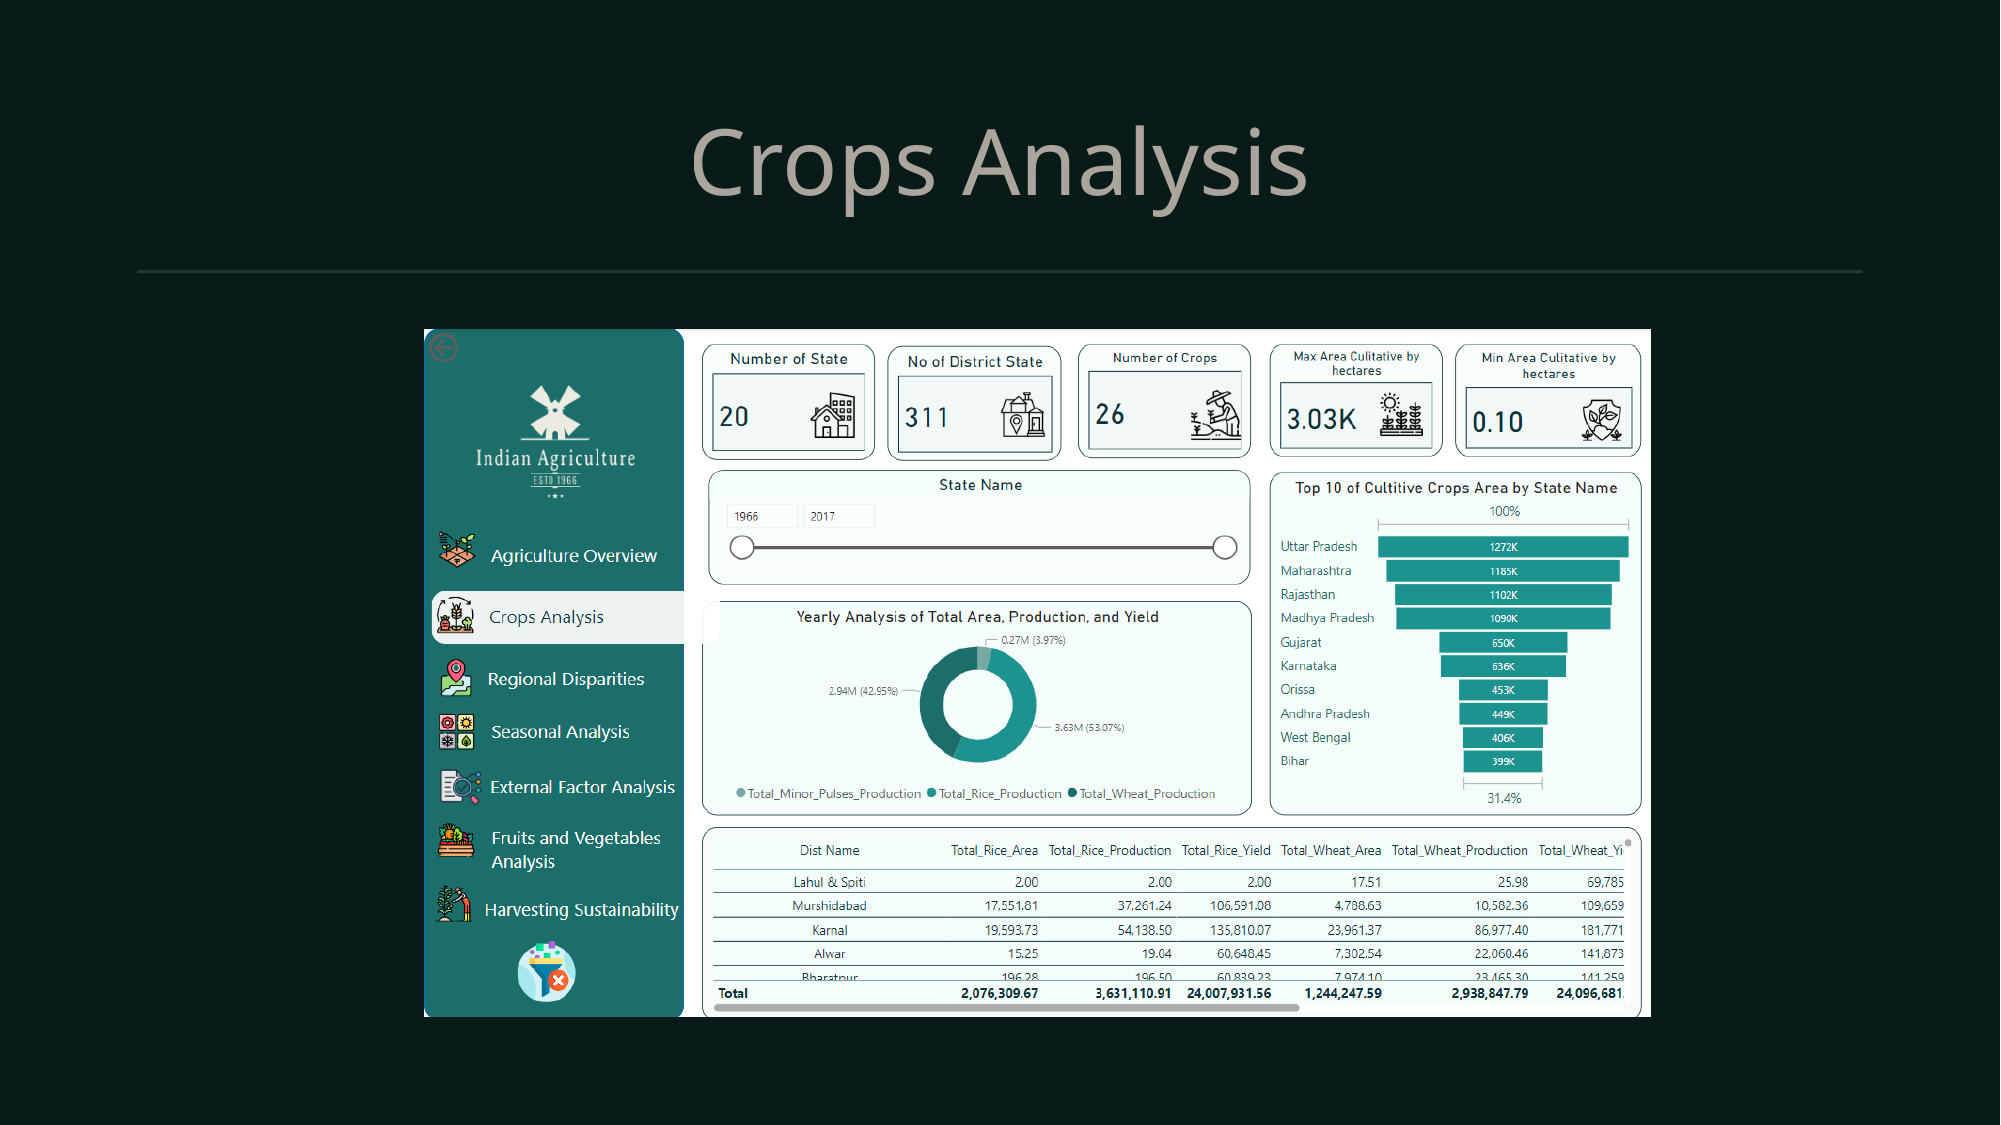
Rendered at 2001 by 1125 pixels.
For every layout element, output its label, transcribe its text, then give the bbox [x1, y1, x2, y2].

title Crops Analysis [137, 108, 1863, 244]
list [424, 329, 1651, 1017]
